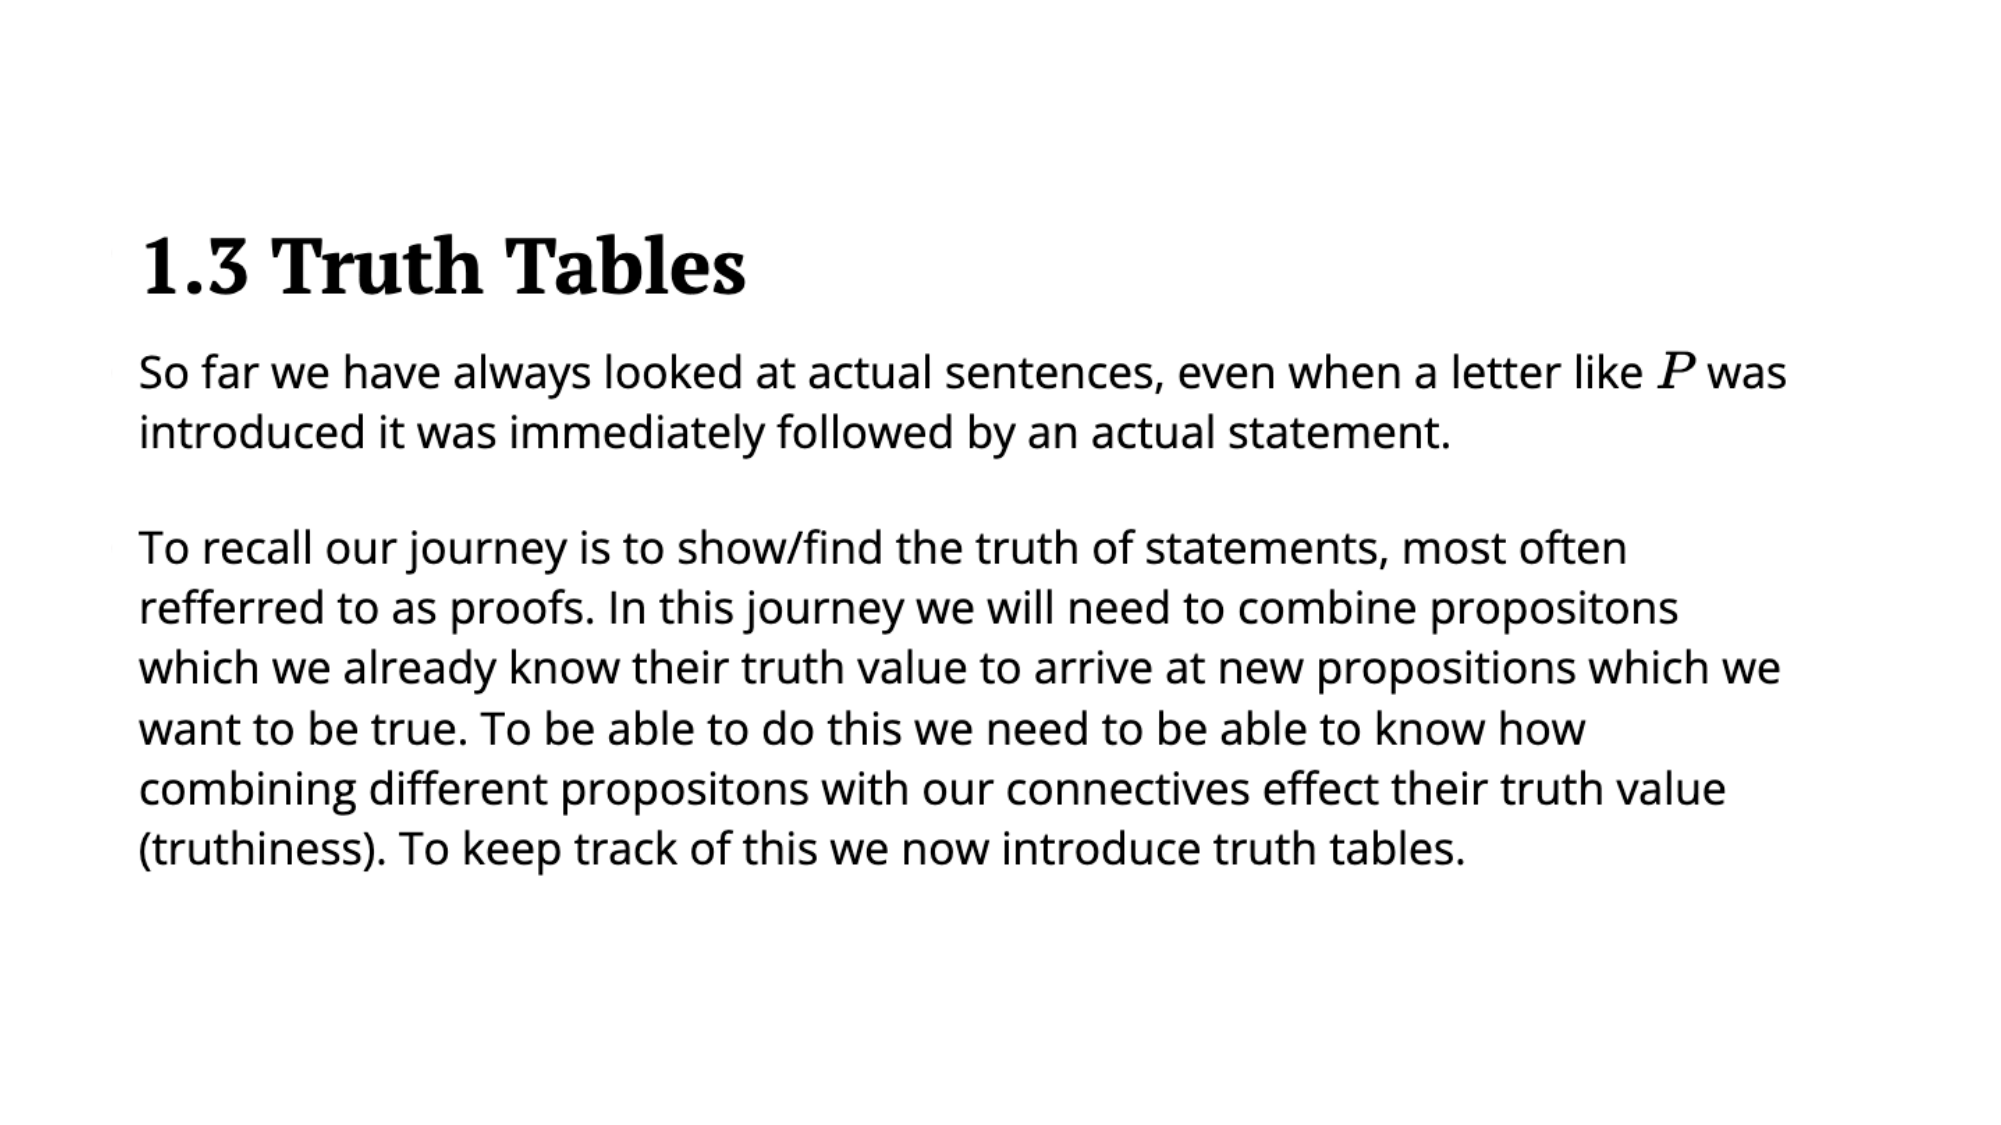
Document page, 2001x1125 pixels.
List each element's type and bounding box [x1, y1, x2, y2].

picture [111, 212, 1829, 913]
